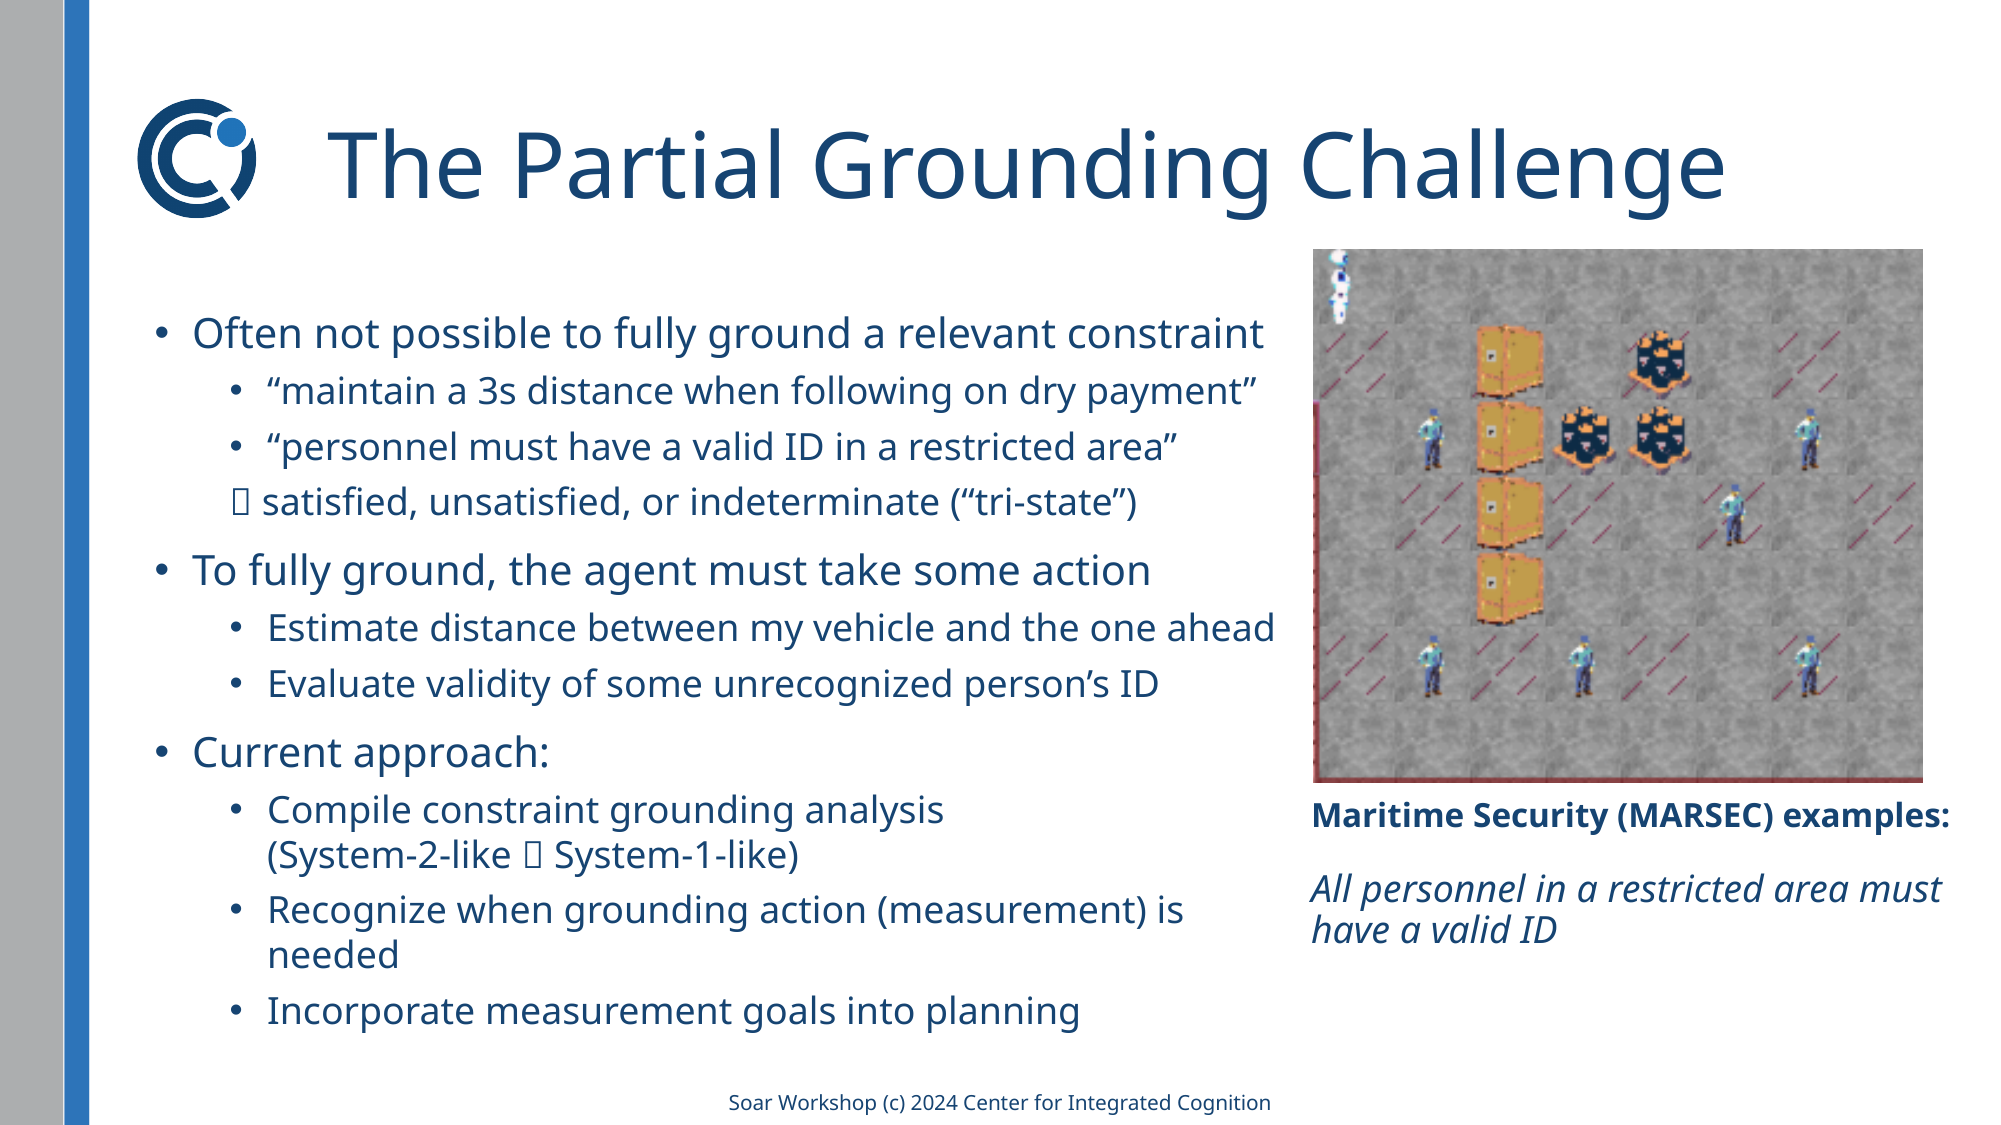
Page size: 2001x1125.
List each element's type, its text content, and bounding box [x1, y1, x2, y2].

picture [122, 89, 279, 232]
text_box Maritime Security (MARSEC) examples: All personnel in a restricted area must have a valid ID [1296, 791, 1972, 1031]
title The Partial Grounding Challenge [312, 59, 1863, 278]
footer Soar Workshop (c) 2024 Center for Integrated Cognition [572, 1083, 1428, 1121]
picture [1312, 249, 1923, 783]
list Often not possible to fully ground a relevant constraint “maintain a 3s distance when following on dry payment” “personnel must have a valid ID in a restricted area”  satisfied, unsatisfied, or indeterminate (“tri-state”) To fully ground, the agent must take some action Estimate distance between my vehicle and the one ahead Evaluate validity of some unrecognized person’s ID Current approach: Compile constraint grounding analysis (System-2-like  System-1-like) Recognize when grounding action (measurement) is needed Incorporate measurement goals into planning [139, 299, 1297, 1014]
